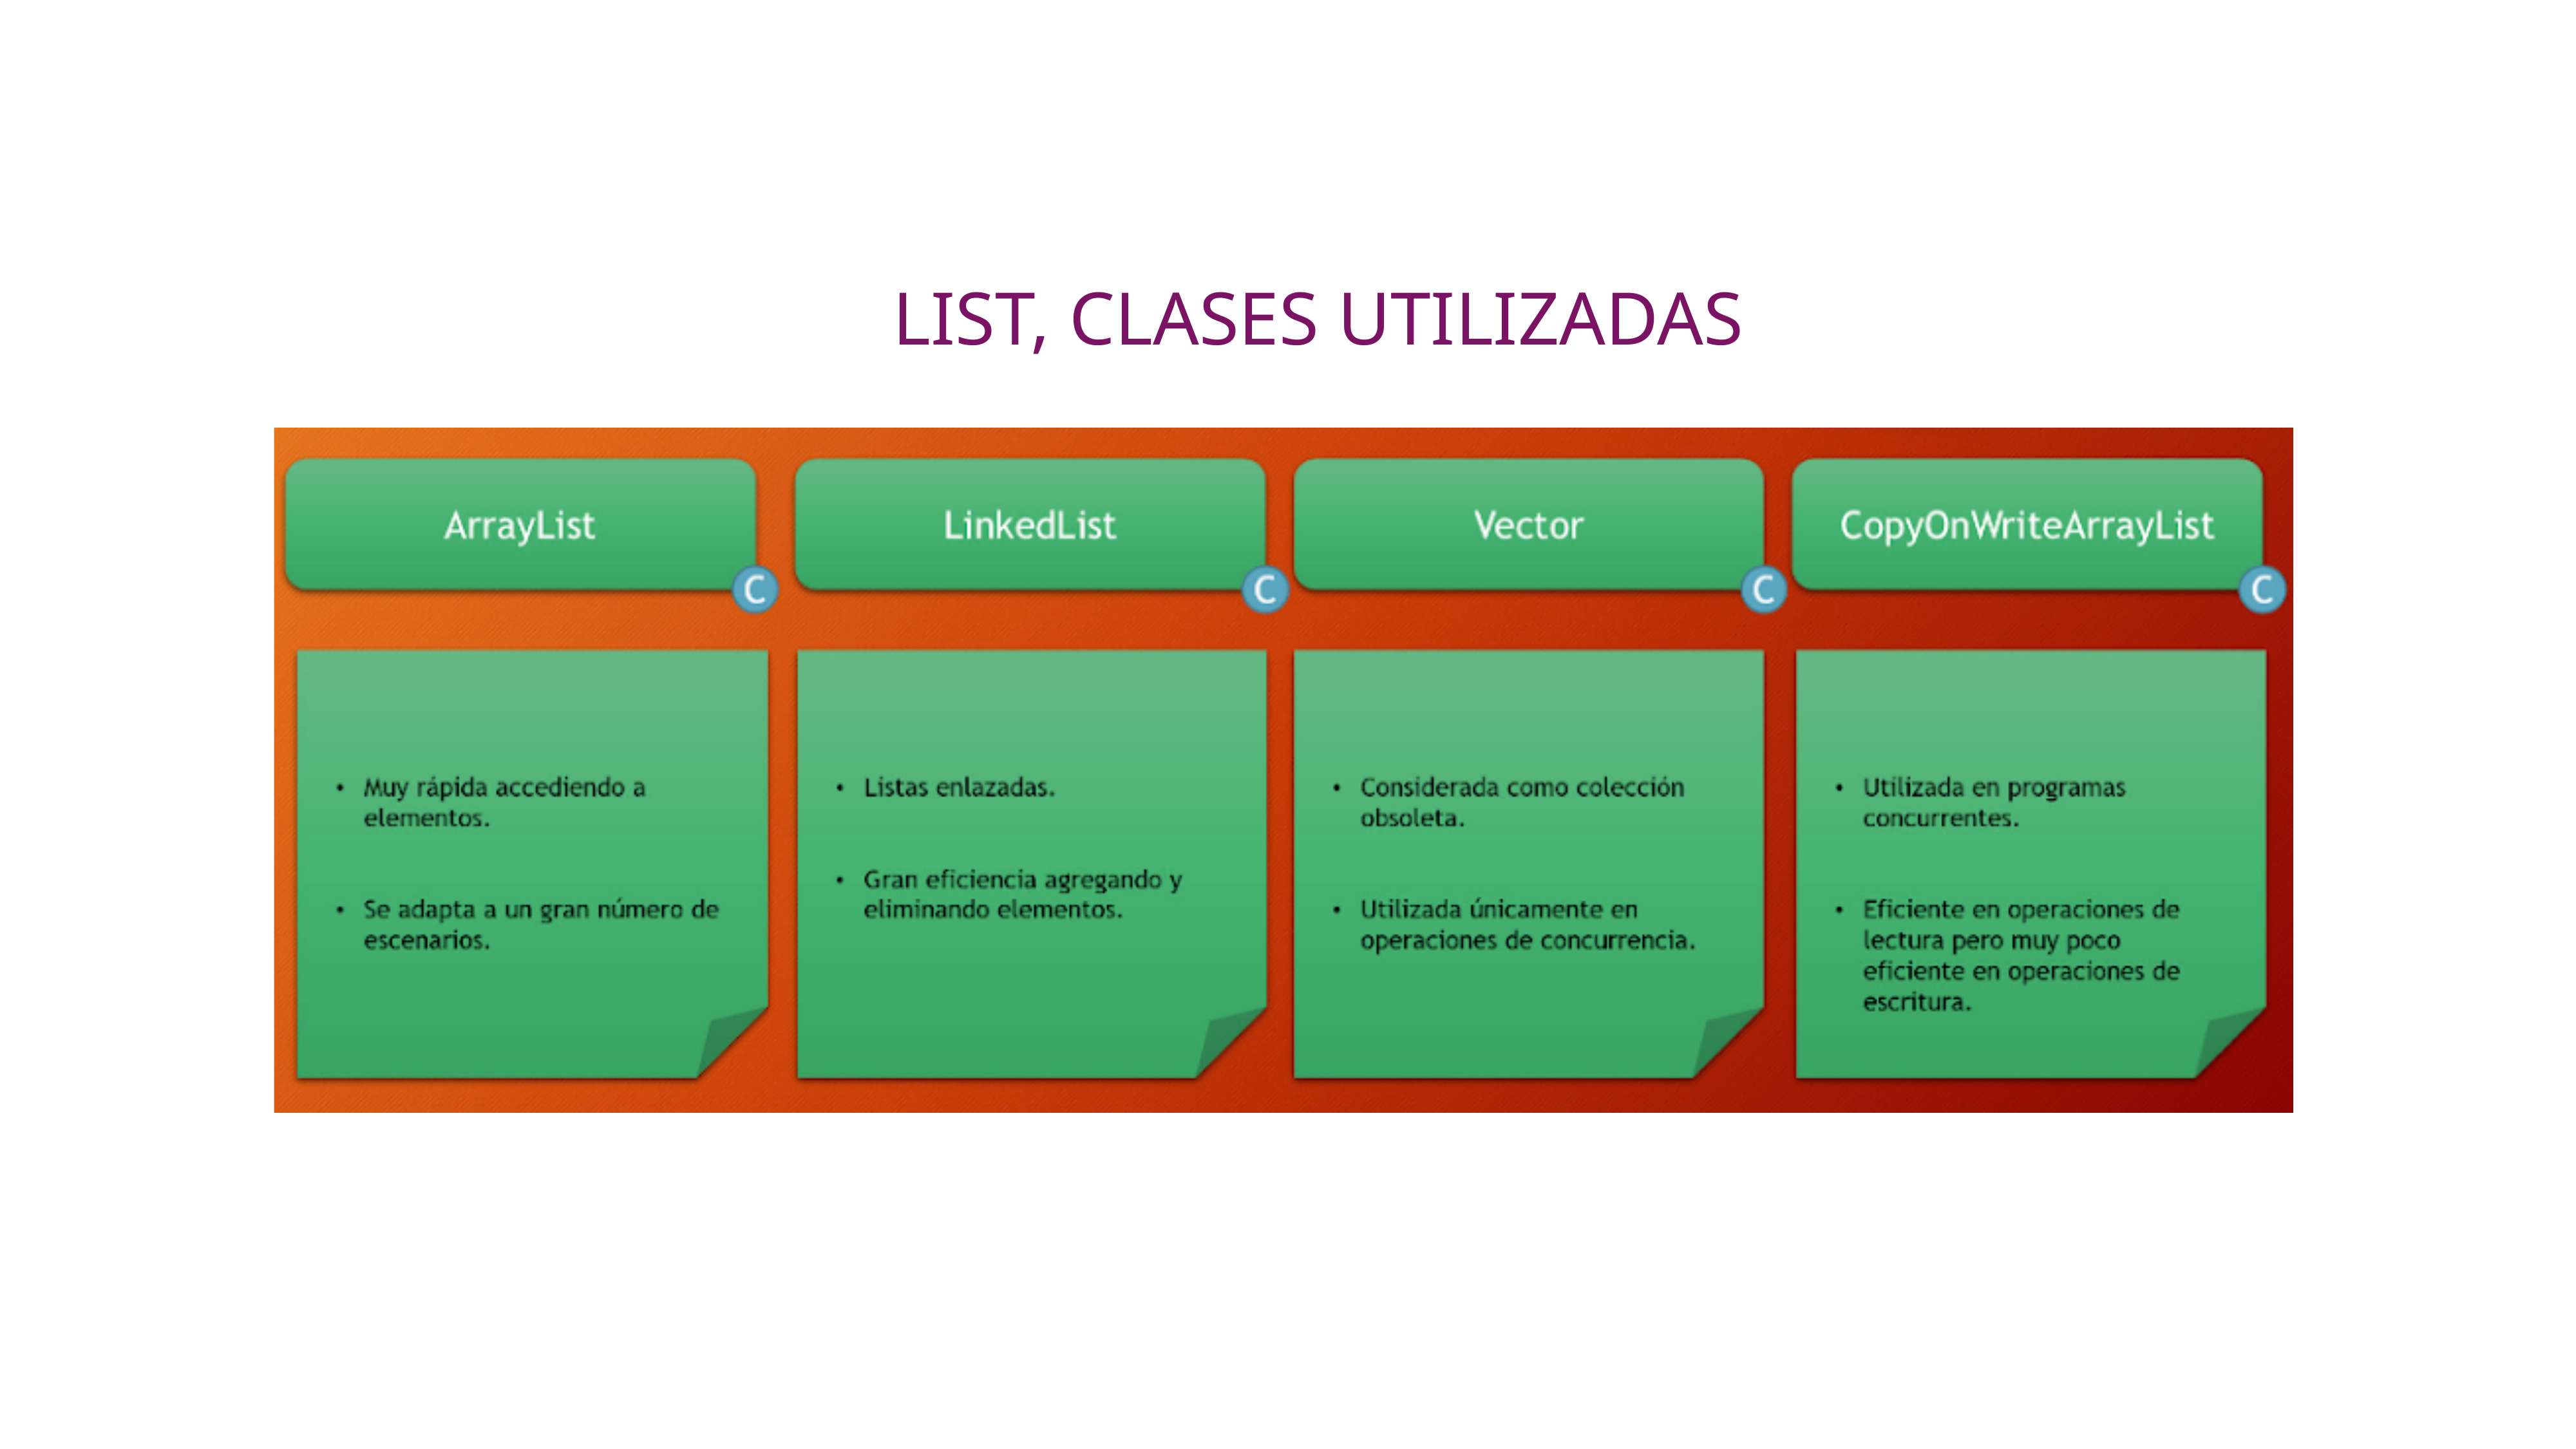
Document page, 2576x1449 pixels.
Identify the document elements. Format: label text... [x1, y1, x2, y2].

picture [274, 427, 2294, 1113]
text_box LIST, CLASES UTILIZADAS [557, 185, 2079, 425]
